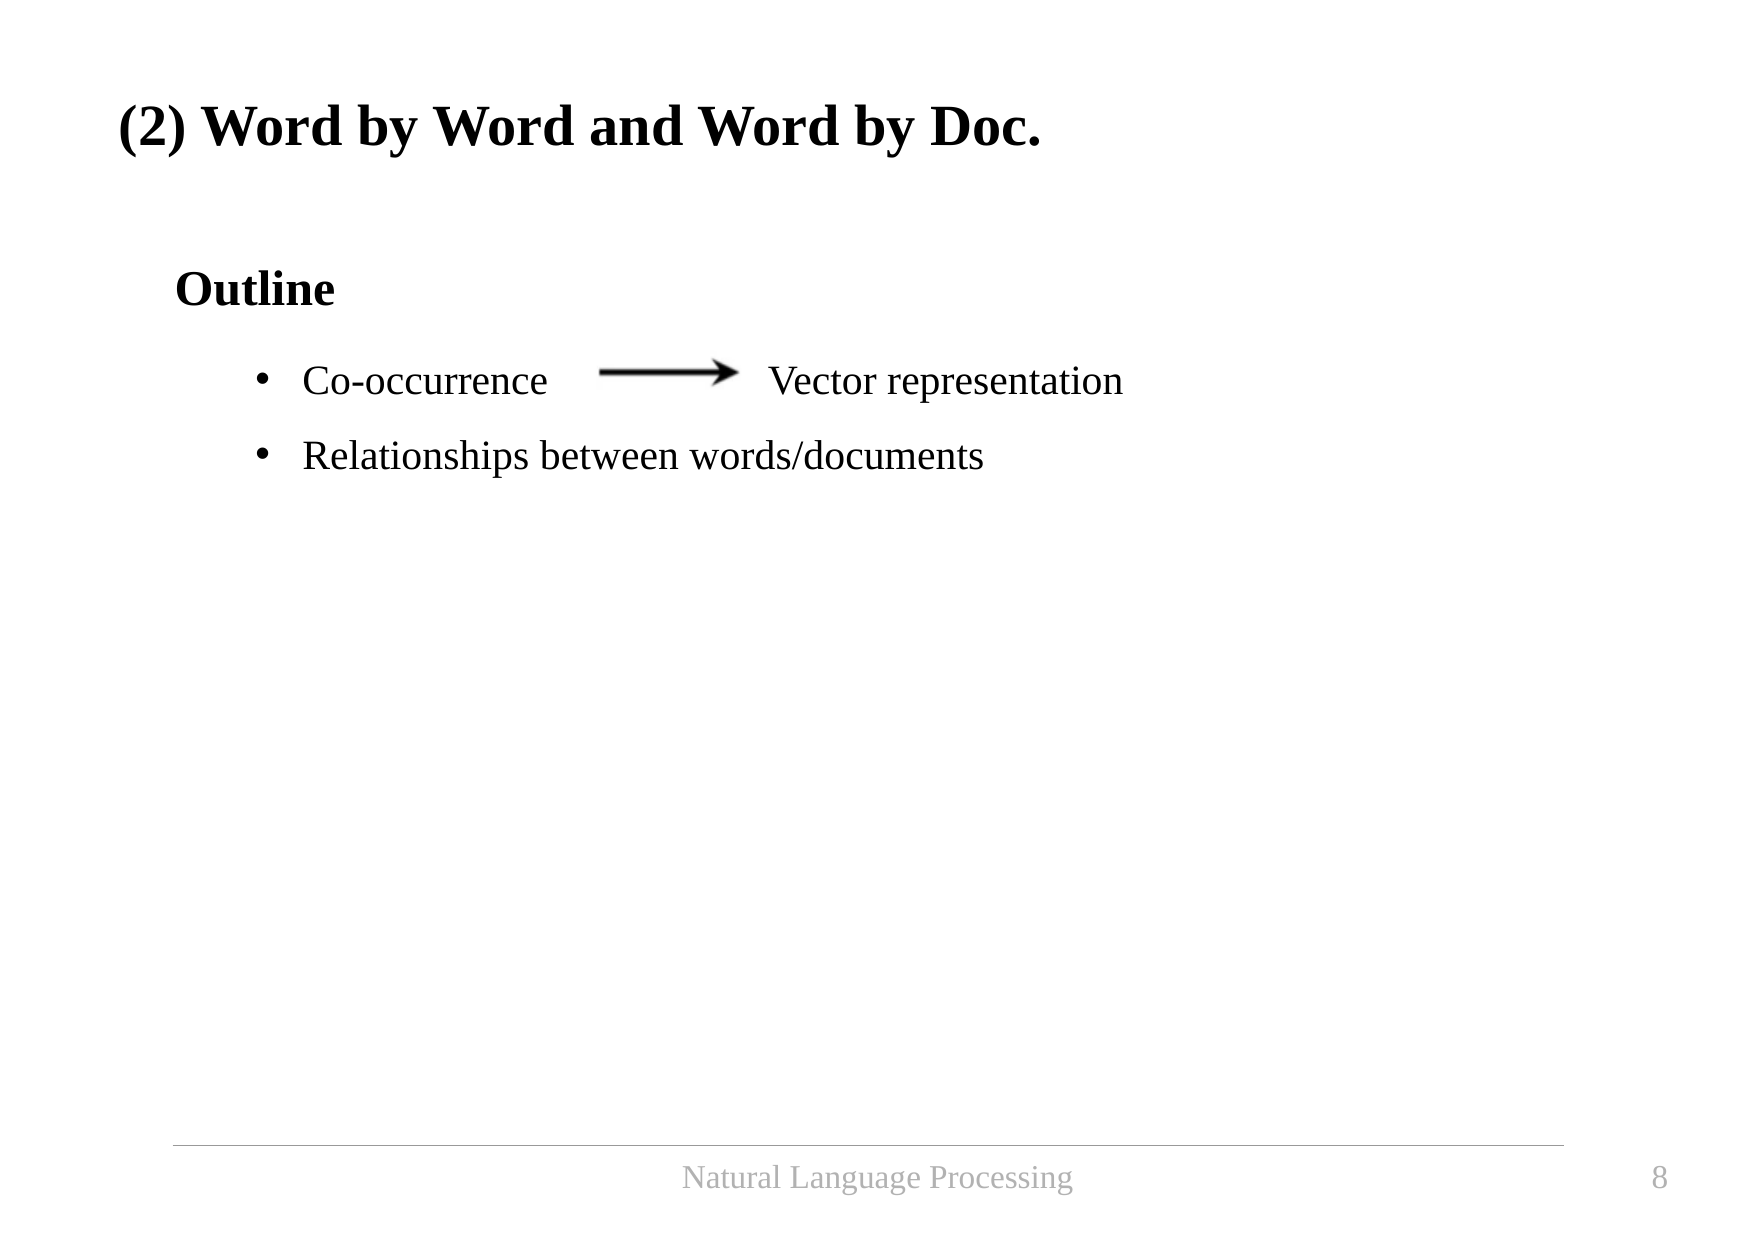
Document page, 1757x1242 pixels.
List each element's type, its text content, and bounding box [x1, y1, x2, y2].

text_box (2) Word by Word and Word by Doc. [118, 84, 1176, 157]
footer Natural Language Processing [597, 1154, 1160, 1196]
text_box Outline [172, 253, 1616, 316]
text_box Co-occurrence Vector representation Relationships between words/documents [240, 320, 1541, 486]
slide_number 8 [1264, 1154, 1669, 1196]
picture [595, 315, 746, 421]
